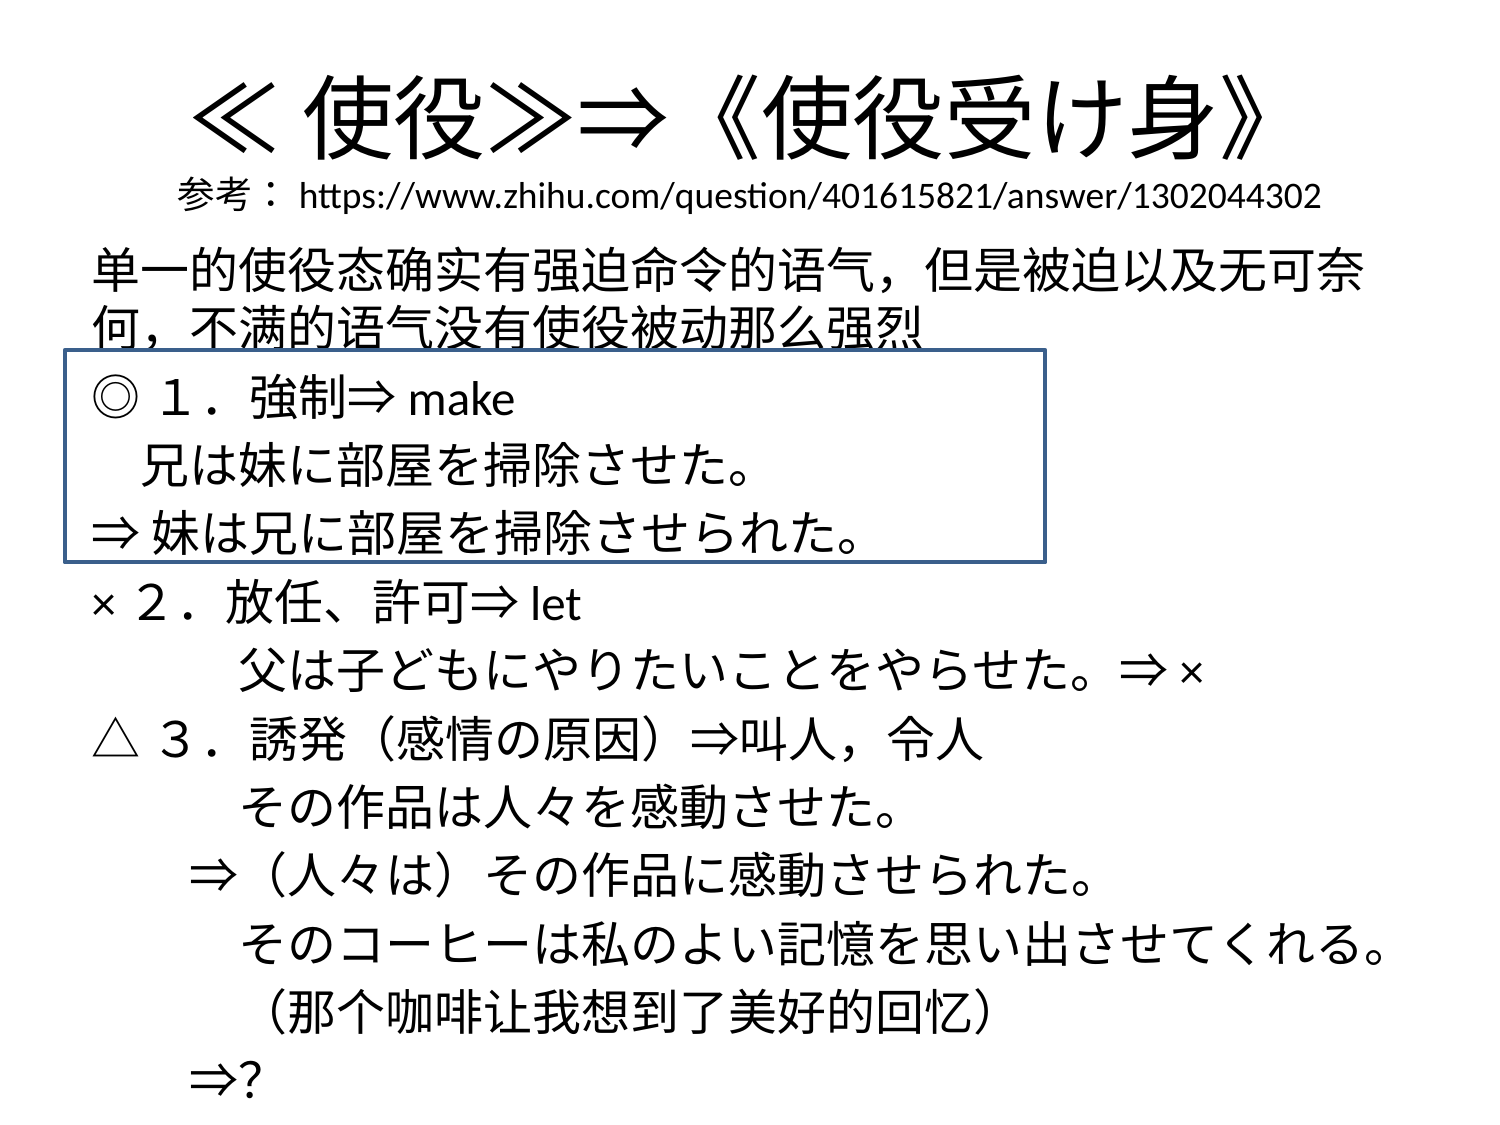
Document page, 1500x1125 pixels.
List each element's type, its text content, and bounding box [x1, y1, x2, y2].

list 单一的使役态确实有强迫命令的语气，但是被迫以及无可奈何，不满的语气没有使役被动那么强烈 ◎１．強制⇒make 兄は妹に部屋を掃除させた。 ⇒妹は兄に部屋を掃除させられた。 ×２．放任、許可⇒let 父は子どもにやりたいことをやらせた。⇒× △３．誘発（感情の原因）⇒叫人，令人 その作品は人々を感動させた。 ⇒（人々は）その作品に感動させられた。 そのコーヒーは私のよい記憶を思い出させてくれる。 （那个咖啡让我想到了美好的回忆） ⇒？ [76, 231, 1430, 1124]
text_box [63, 348, 1047, 564]
title ≪使役≫⇒《使役受け身》 参考：https://www.zhihu.com/question/401615821/answer/1302044302 [75, 45, 1425, 233]
